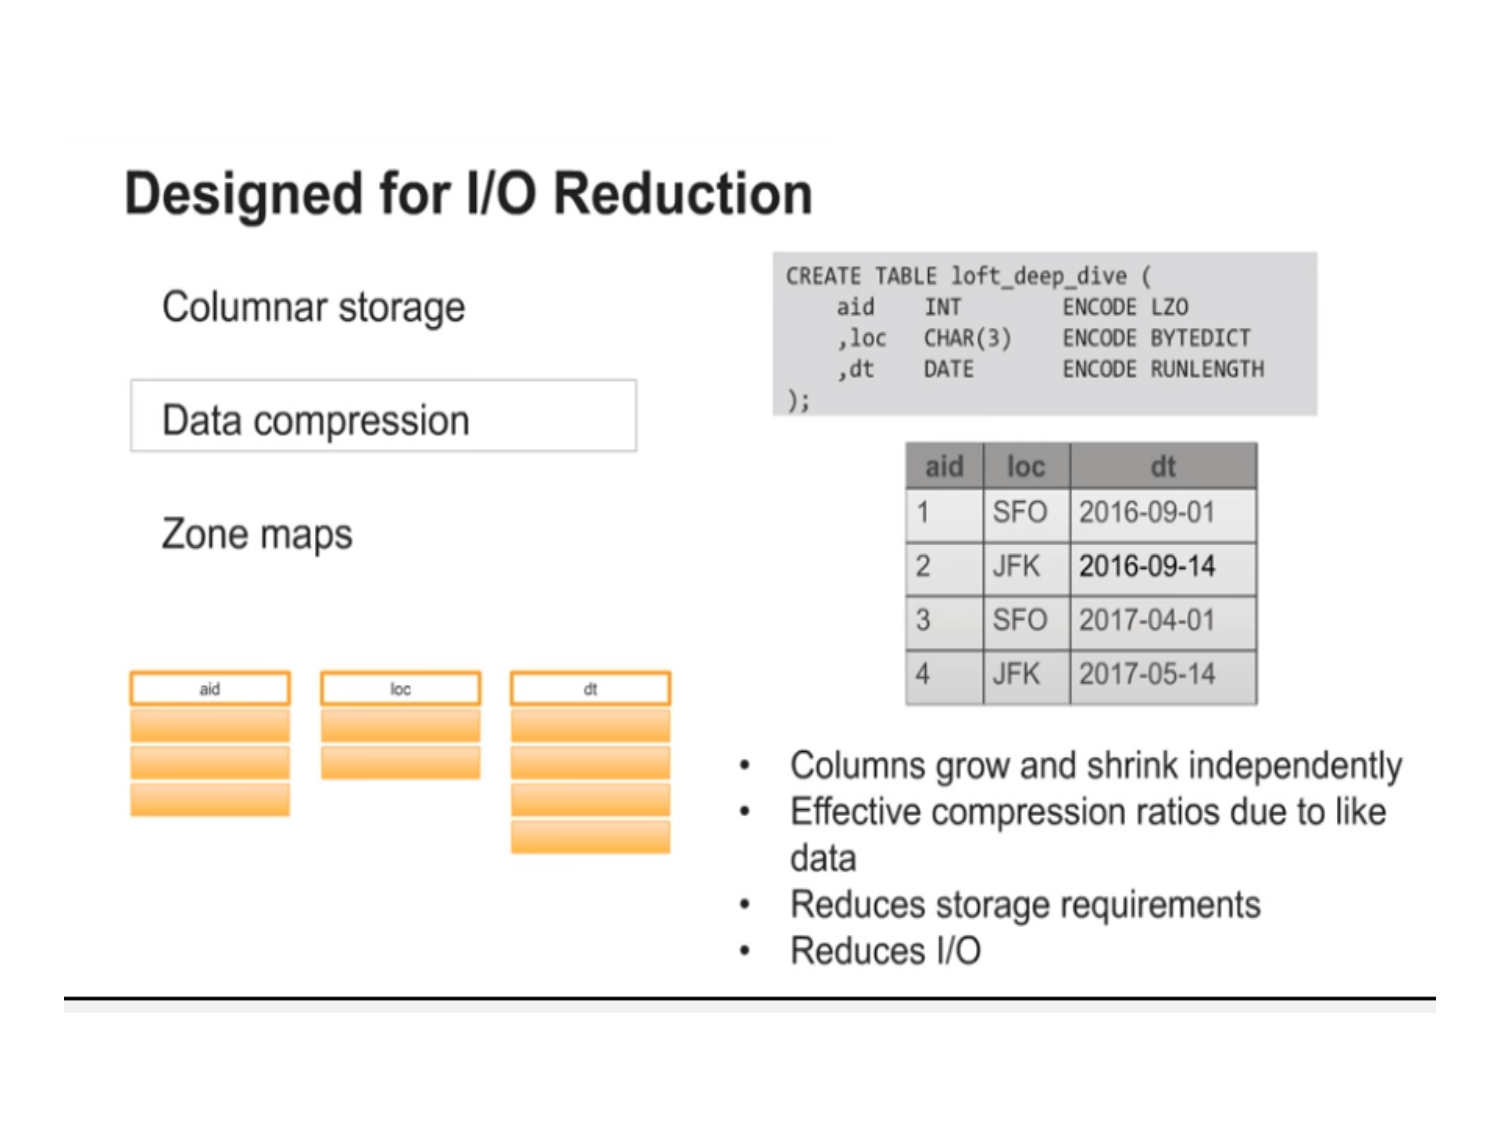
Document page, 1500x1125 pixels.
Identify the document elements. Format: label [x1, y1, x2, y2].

picture [63, 137, 1437, 1013]
